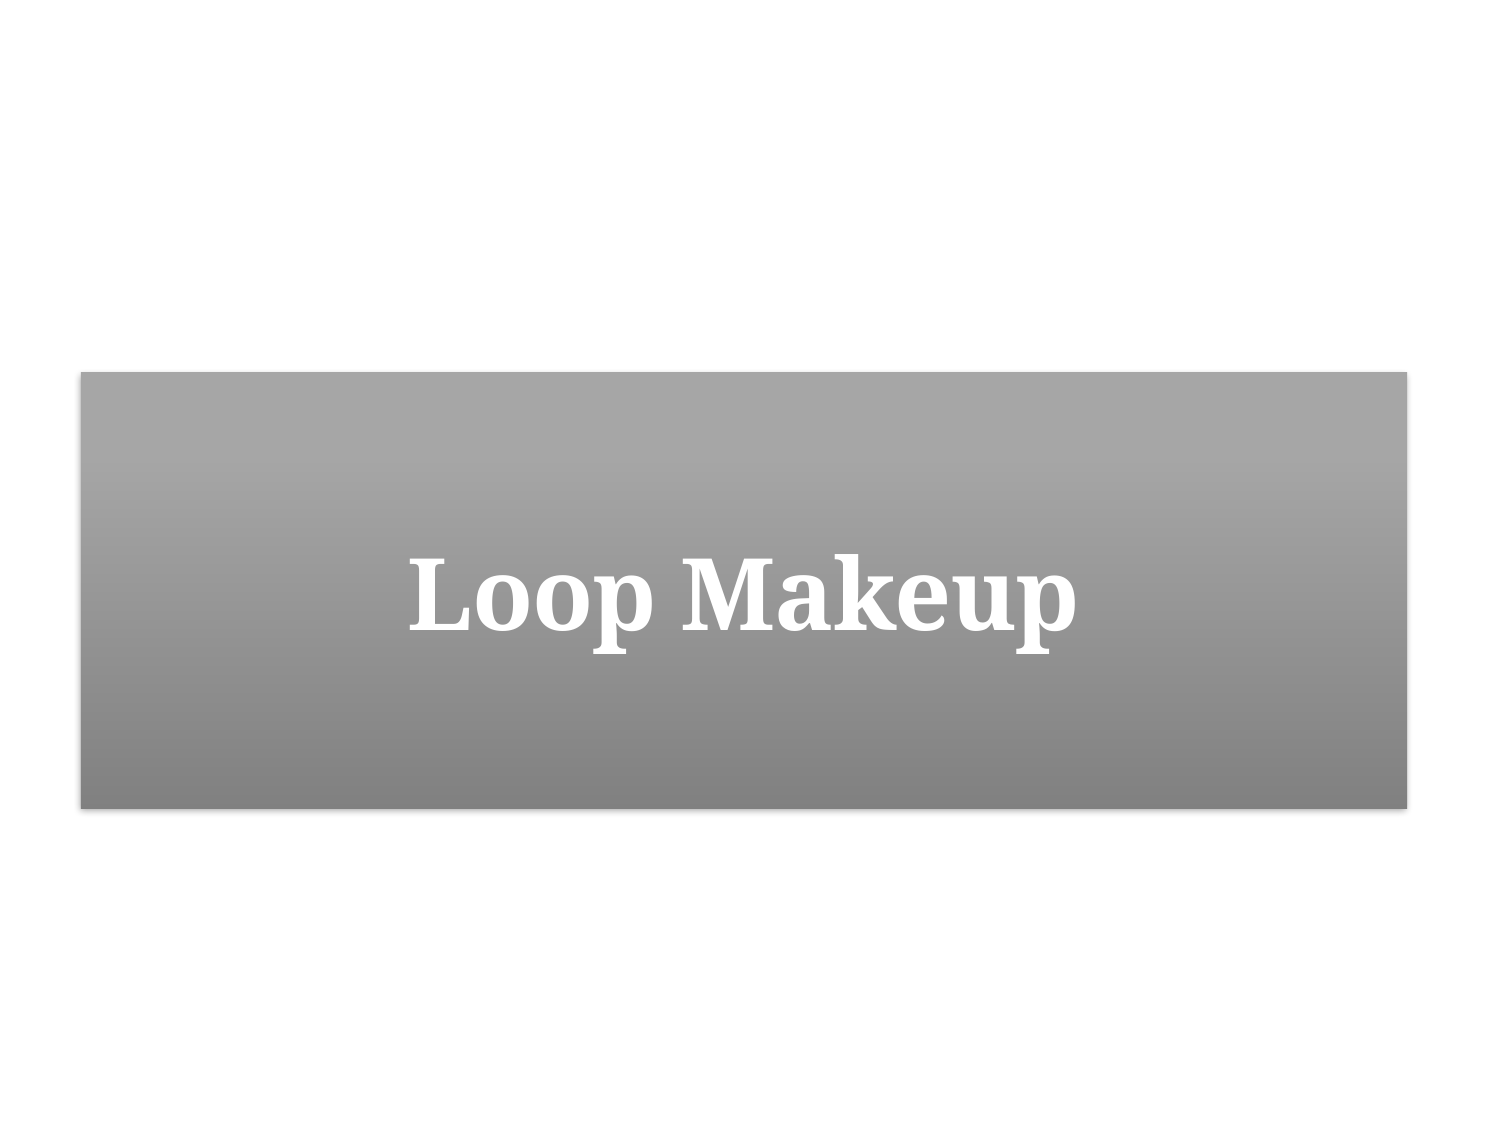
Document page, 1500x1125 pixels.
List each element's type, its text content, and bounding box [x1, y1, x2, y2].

text_box Loop Makeup [80, 372, 1408, 809]
